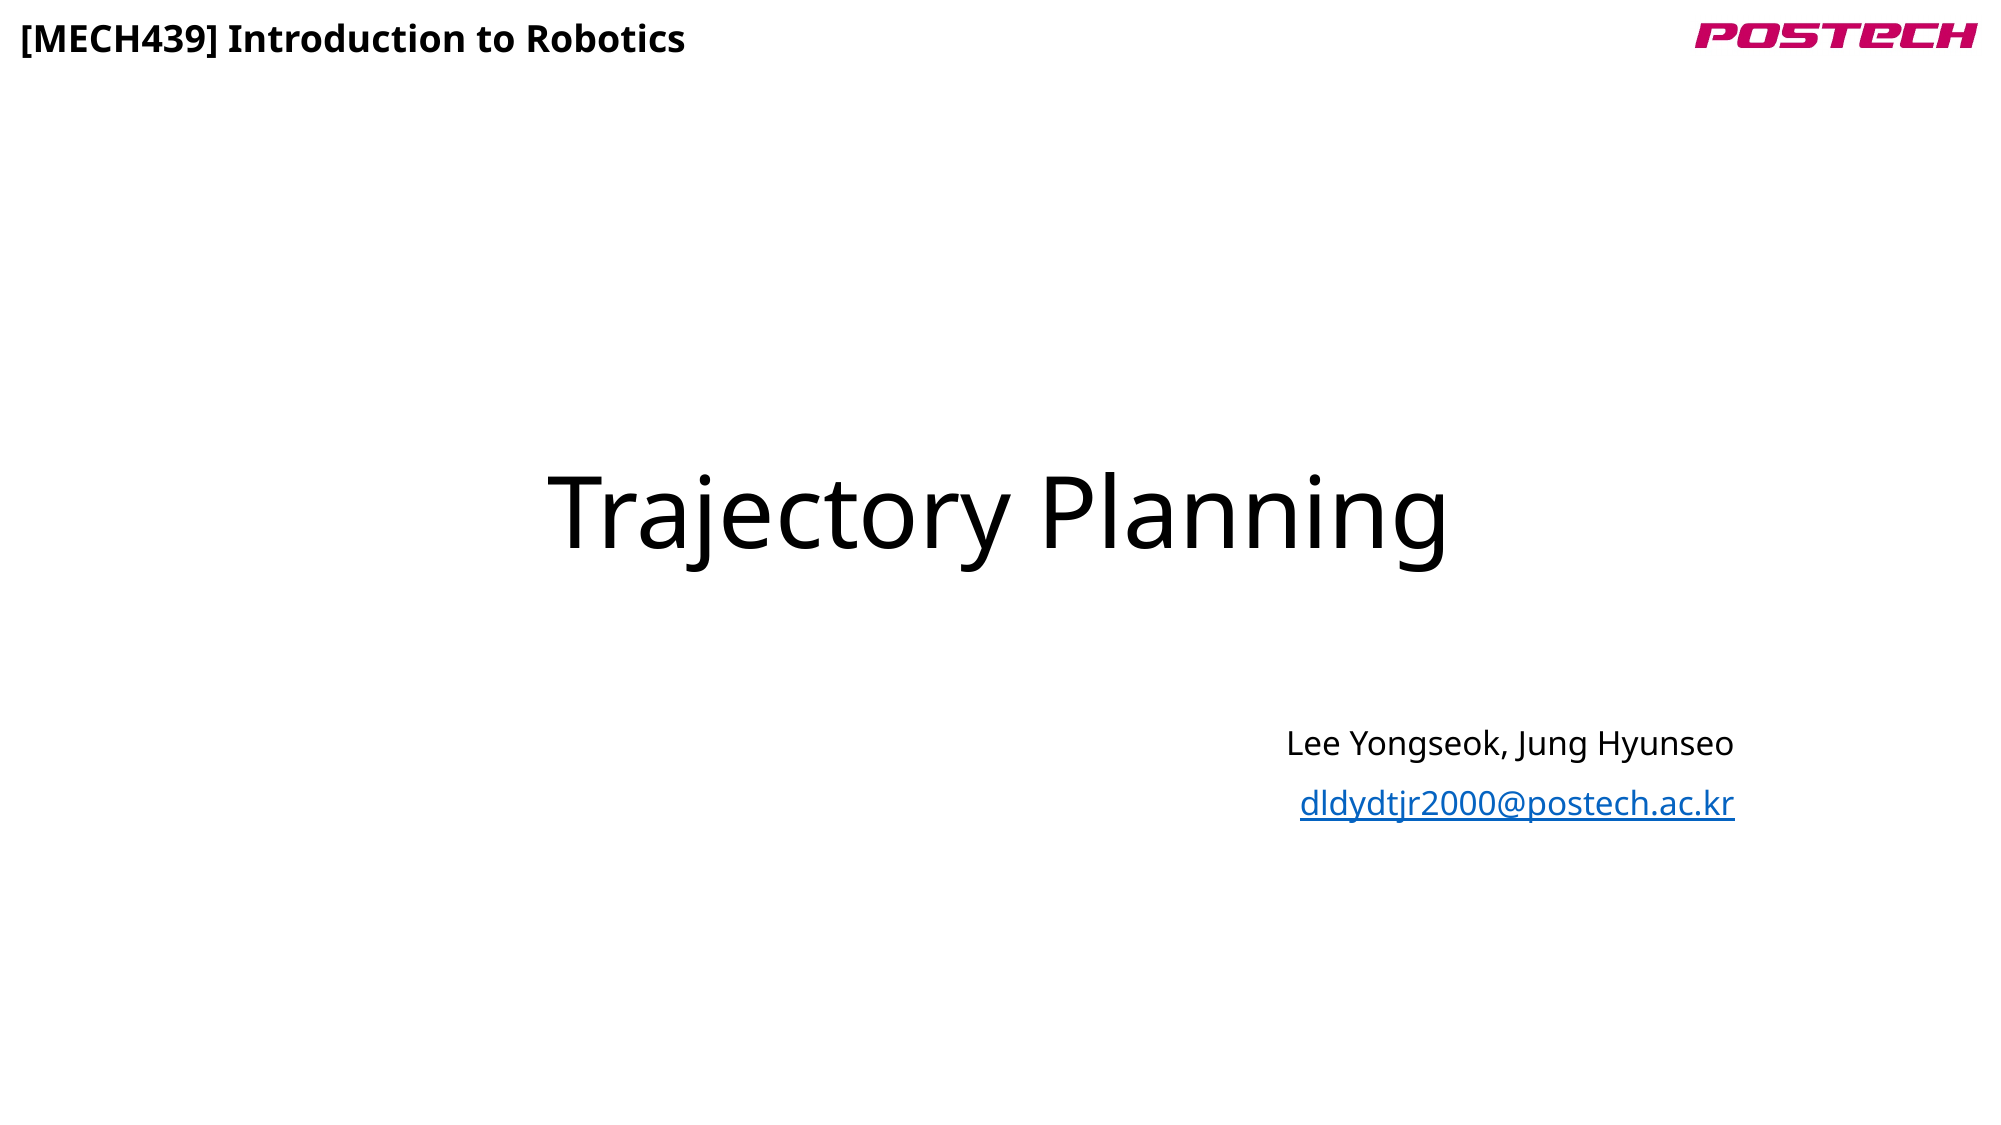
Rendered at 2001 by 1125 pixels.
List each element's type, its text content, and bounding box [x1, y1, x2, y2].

subtitle Lee Yongseok, Jung Hyunseo dldydtjr2000@postech.ac.kr [249, 669, 1750, 941]
title Trajectory Planning [154, 184, 1846, 576]
picture [1690, 15, 1982, 56]
